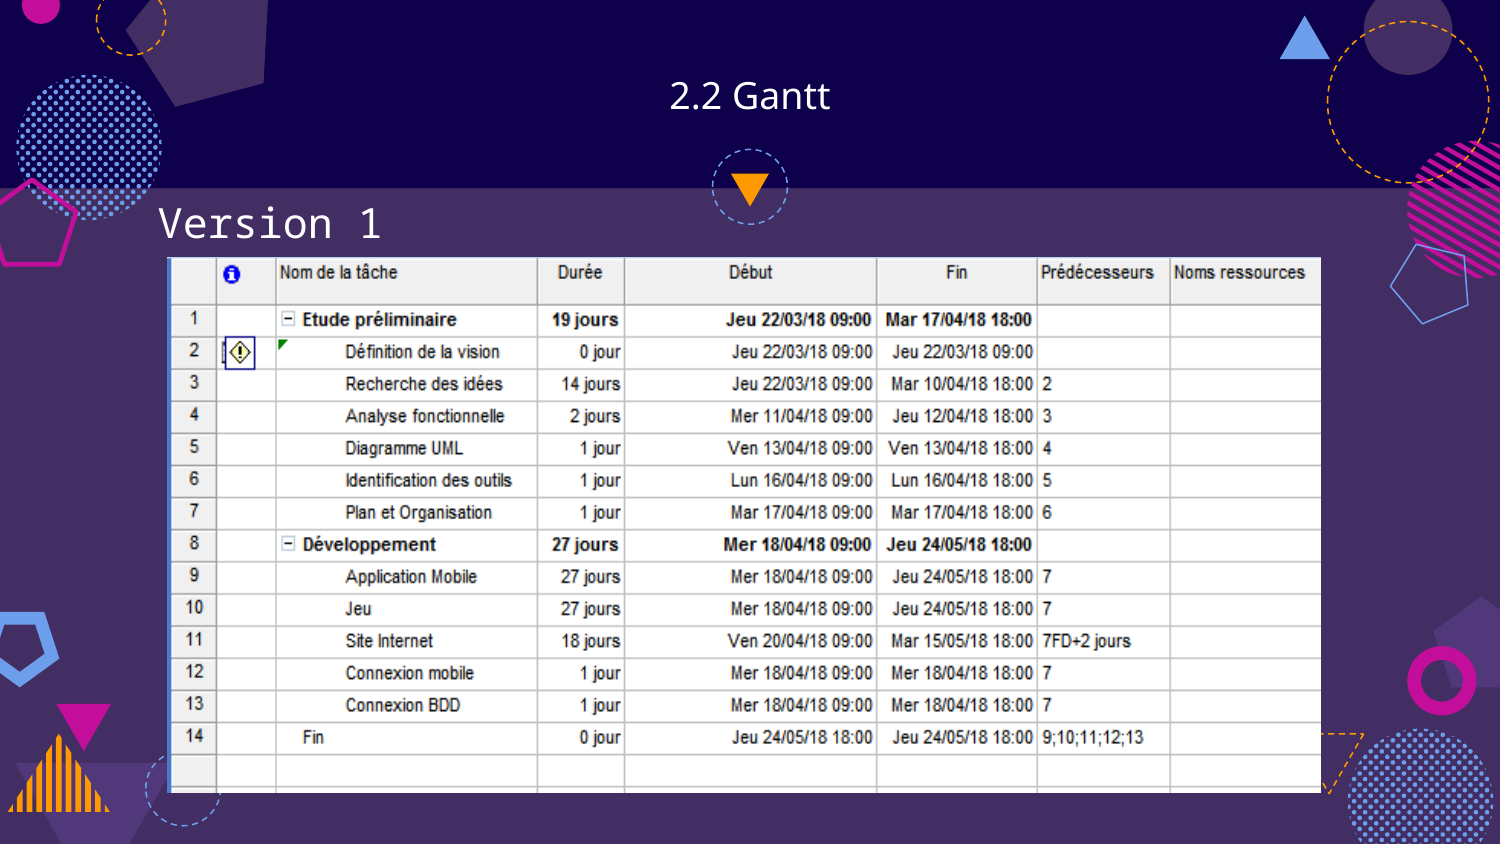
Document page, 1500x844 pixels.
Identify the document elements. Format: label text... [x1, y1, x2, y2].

title 2.2 Gantt [335, 0, 1165, 189]
picture [167, 257, 1321, 794]
list Version 1 : [142, 182, 422, 301]
